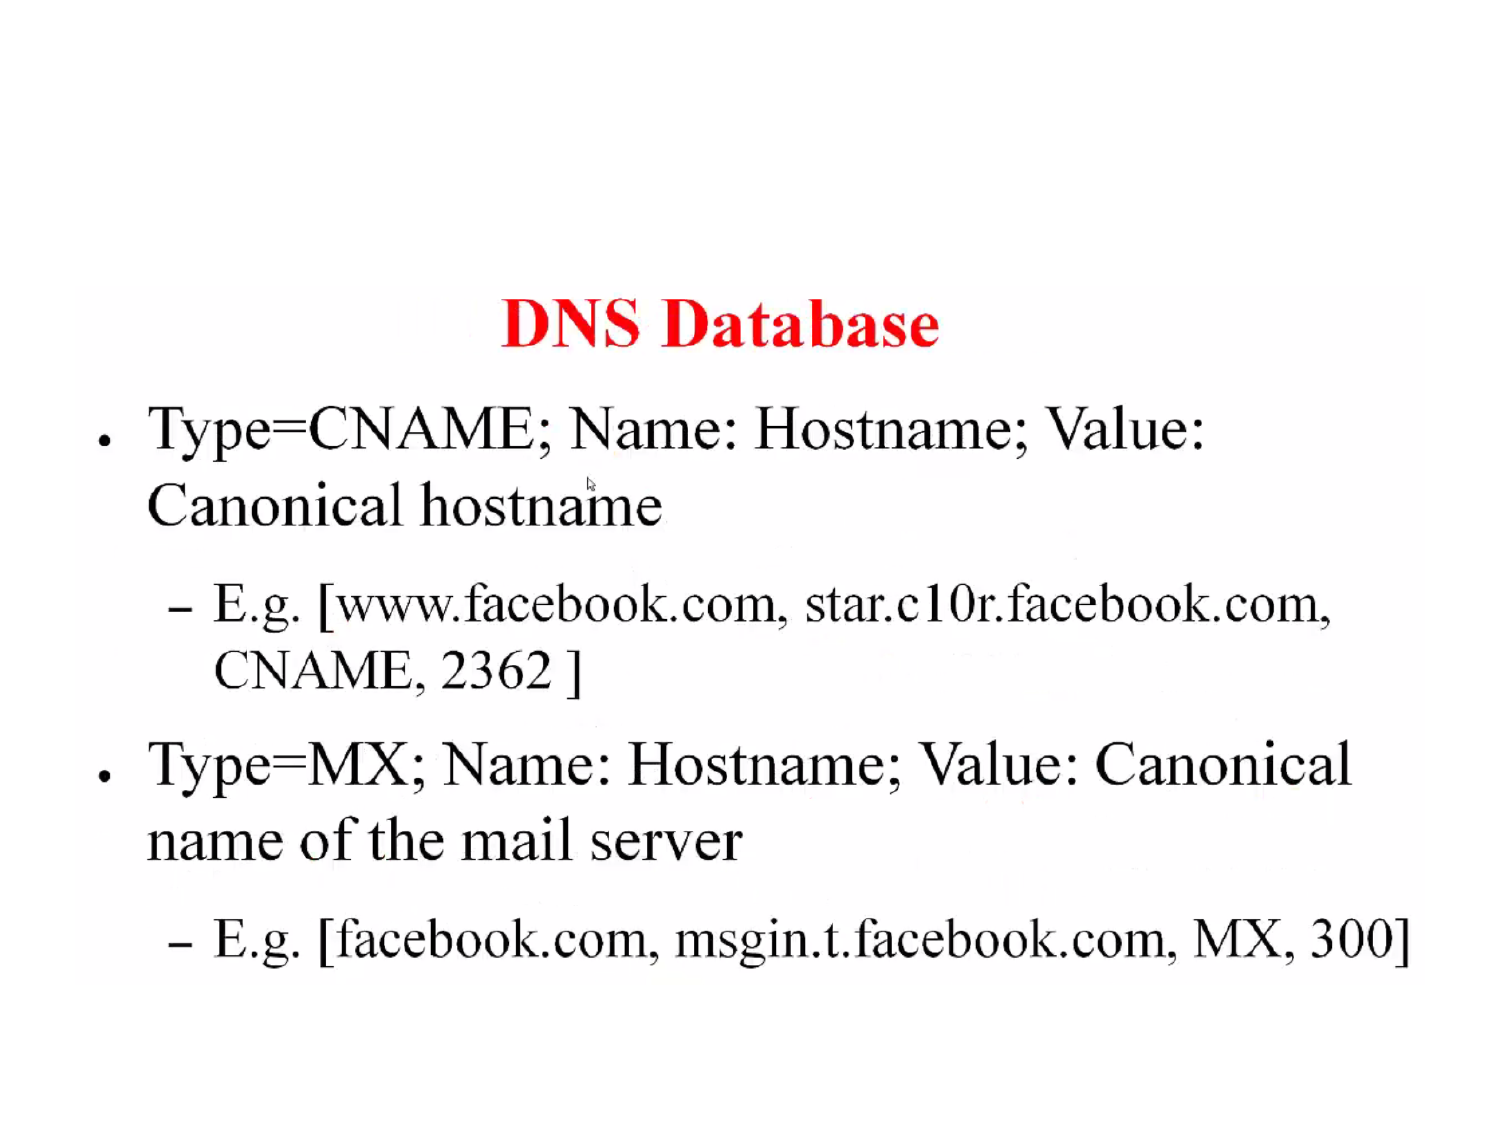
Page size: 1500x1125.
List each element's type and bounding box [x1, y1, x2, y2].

list [74, 286, 1426, 985]
